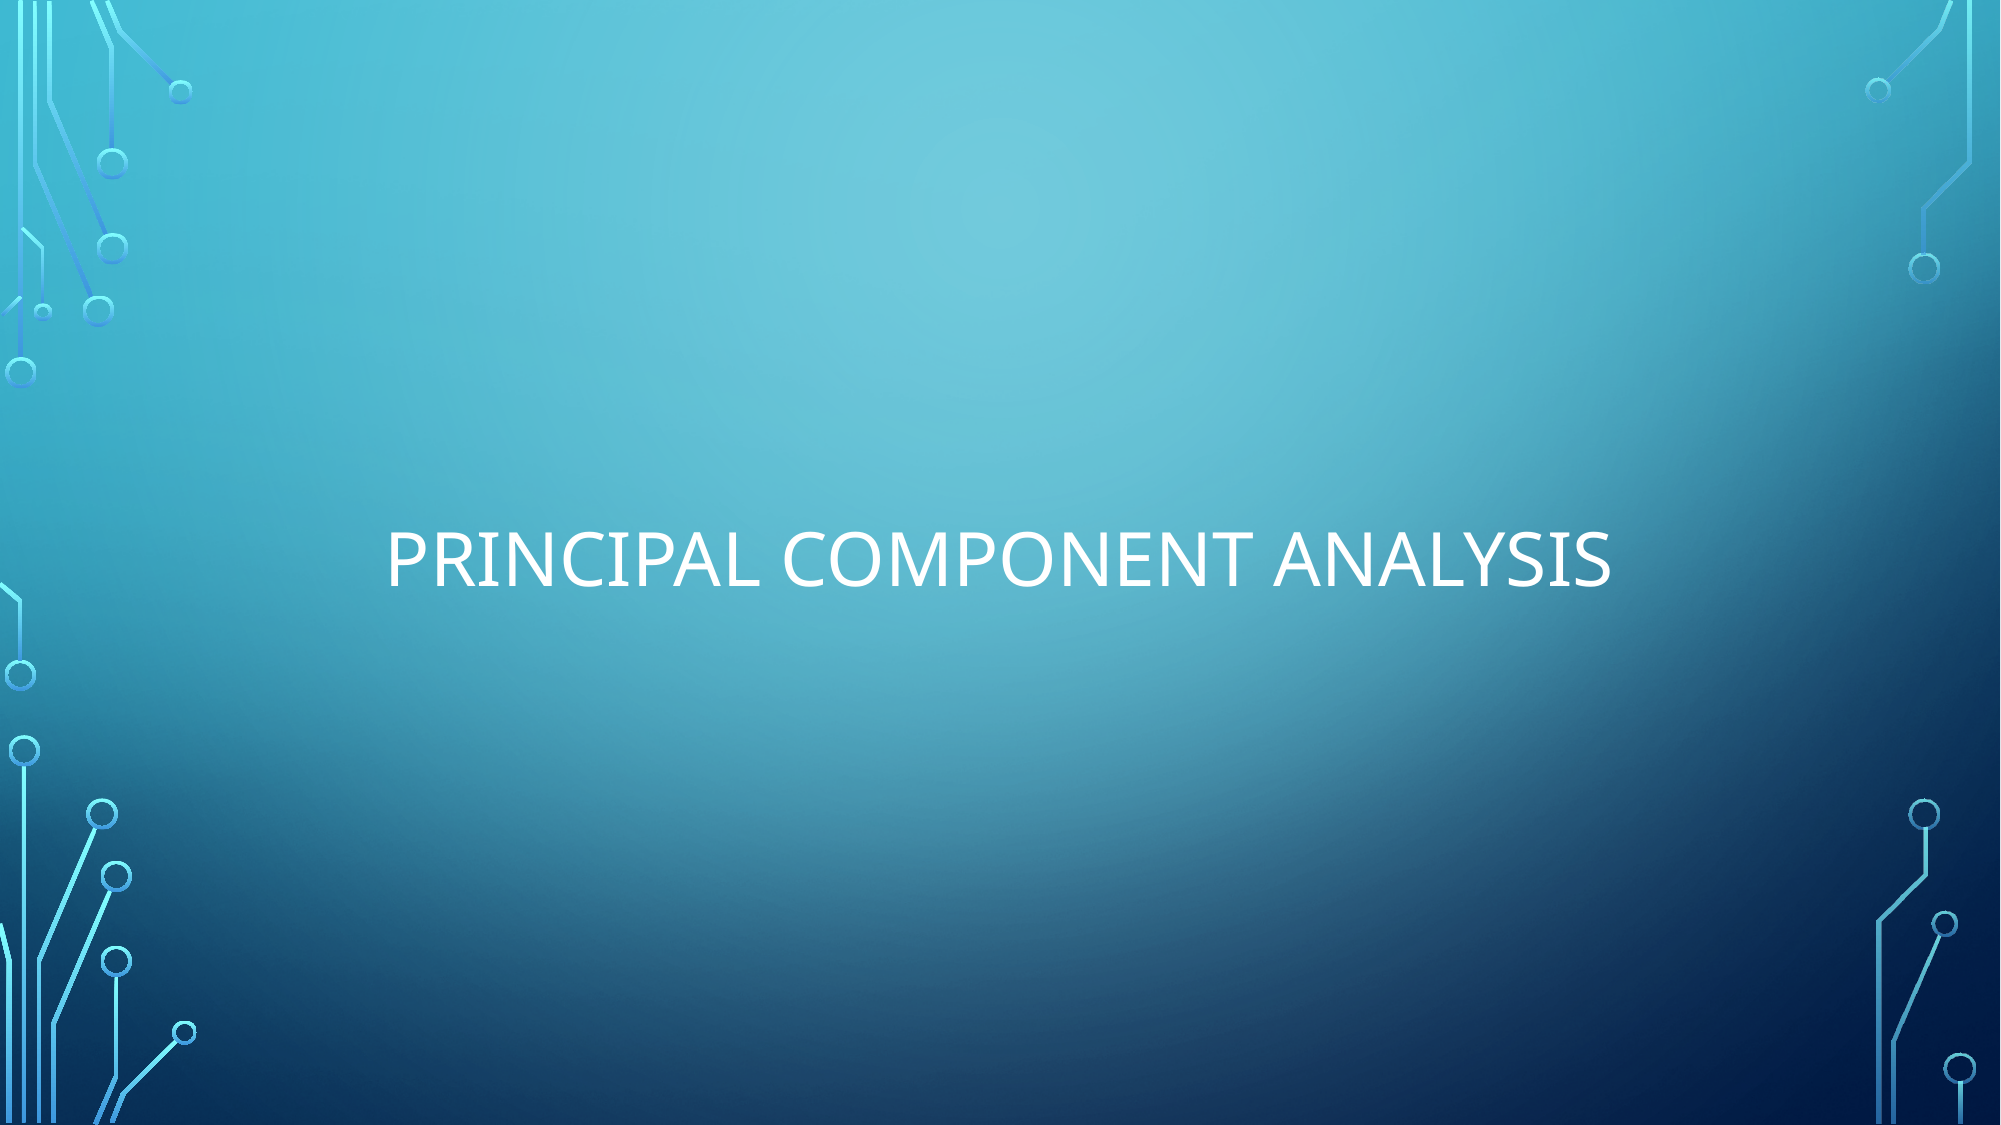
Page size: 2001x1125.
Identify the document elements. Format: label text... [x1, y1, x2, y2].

title Principal Component analysis [271, 441, 1728, 684]
